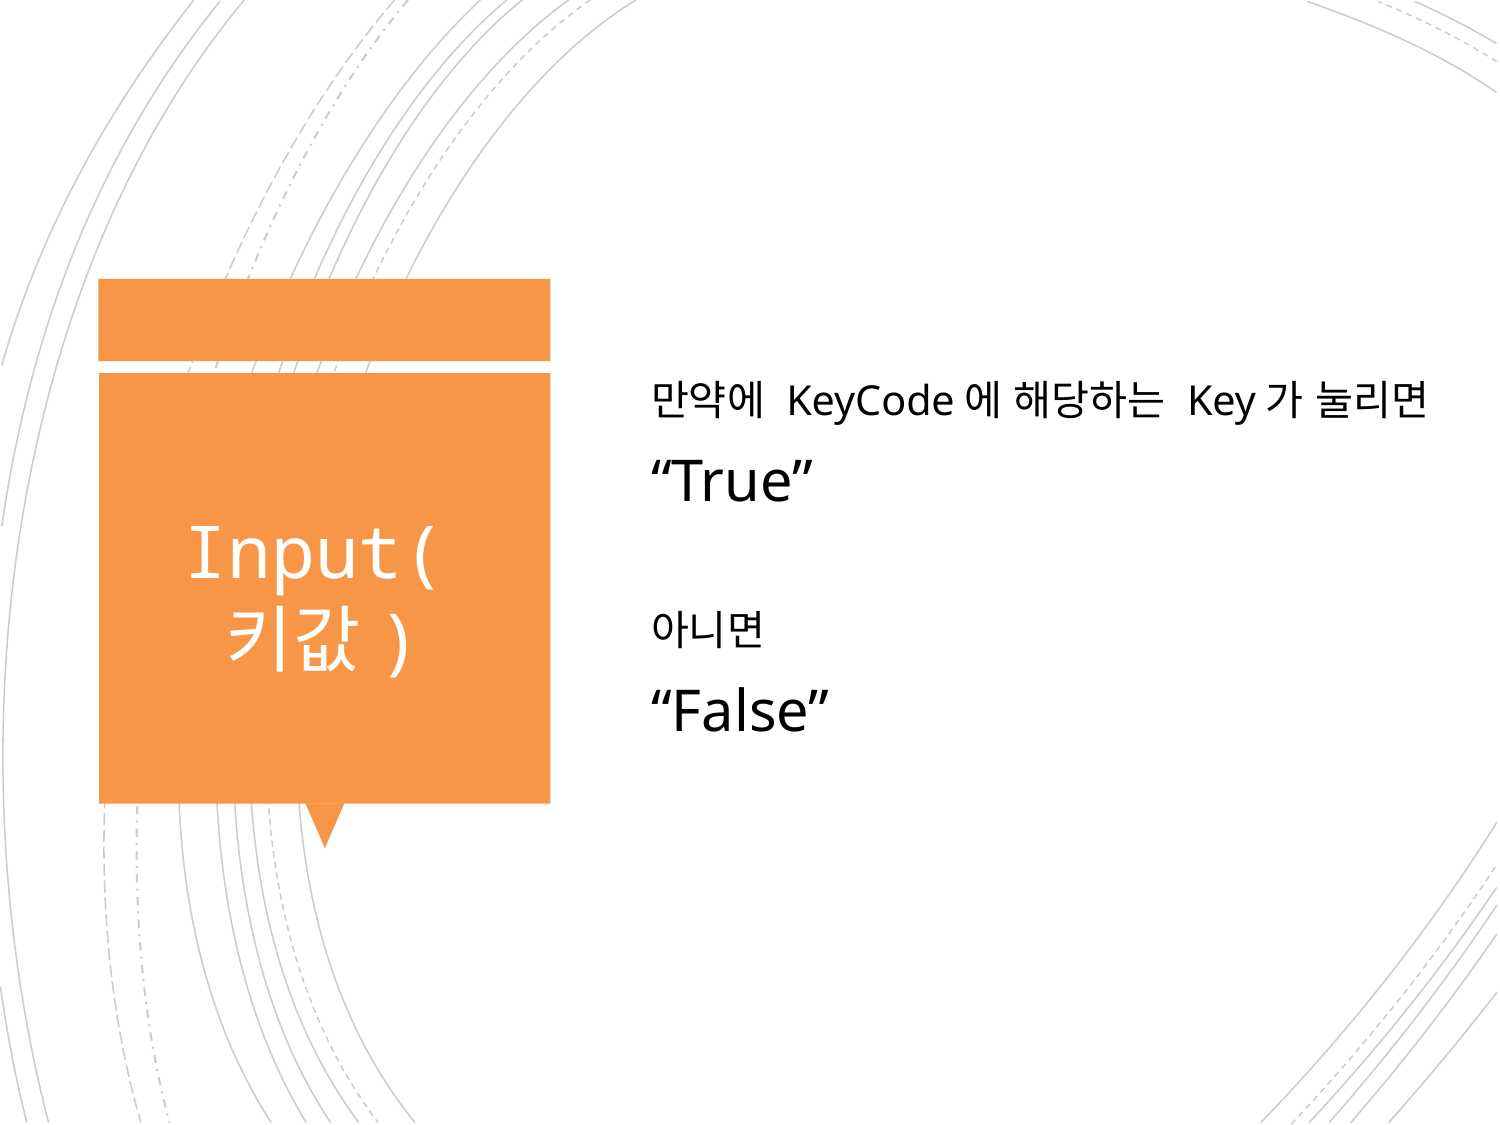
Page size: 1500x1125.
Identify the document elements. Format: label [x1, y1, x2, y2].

text_box [98, 278, 551, 849]
text_box [0, 0, 1498, 1125]
